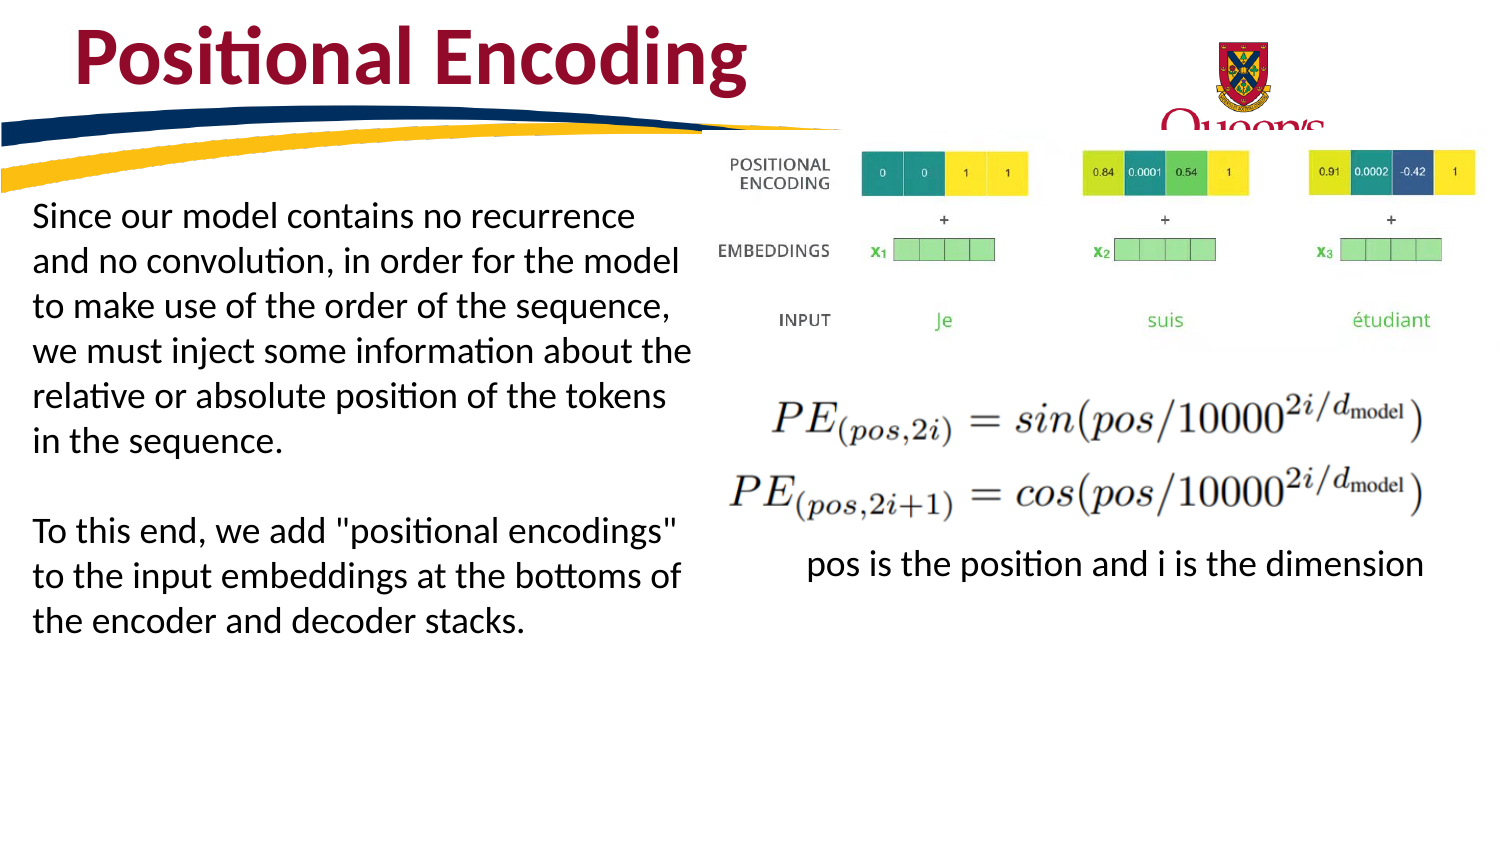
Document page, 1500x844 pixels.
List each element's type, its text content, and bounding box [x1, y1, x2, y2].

text_box Since our model contains no recurrence and no convolution, in order for the model to make use of the order of the sequence, we must inject some information about the relative or absolute position of the tokens in the sequence. To this end, we add "positional encodings" to the input embeddings at the bottoms of the encoder and decoder stacks. [17, 183, 713, 649]
picture [689, 381, 1468, 531]
text_box pos is the position and i is the dimension [791, 538, 1441, 591]
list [702, 129, 1500, 352]
title Positional Encoding [74, 13, 1079, 131]
